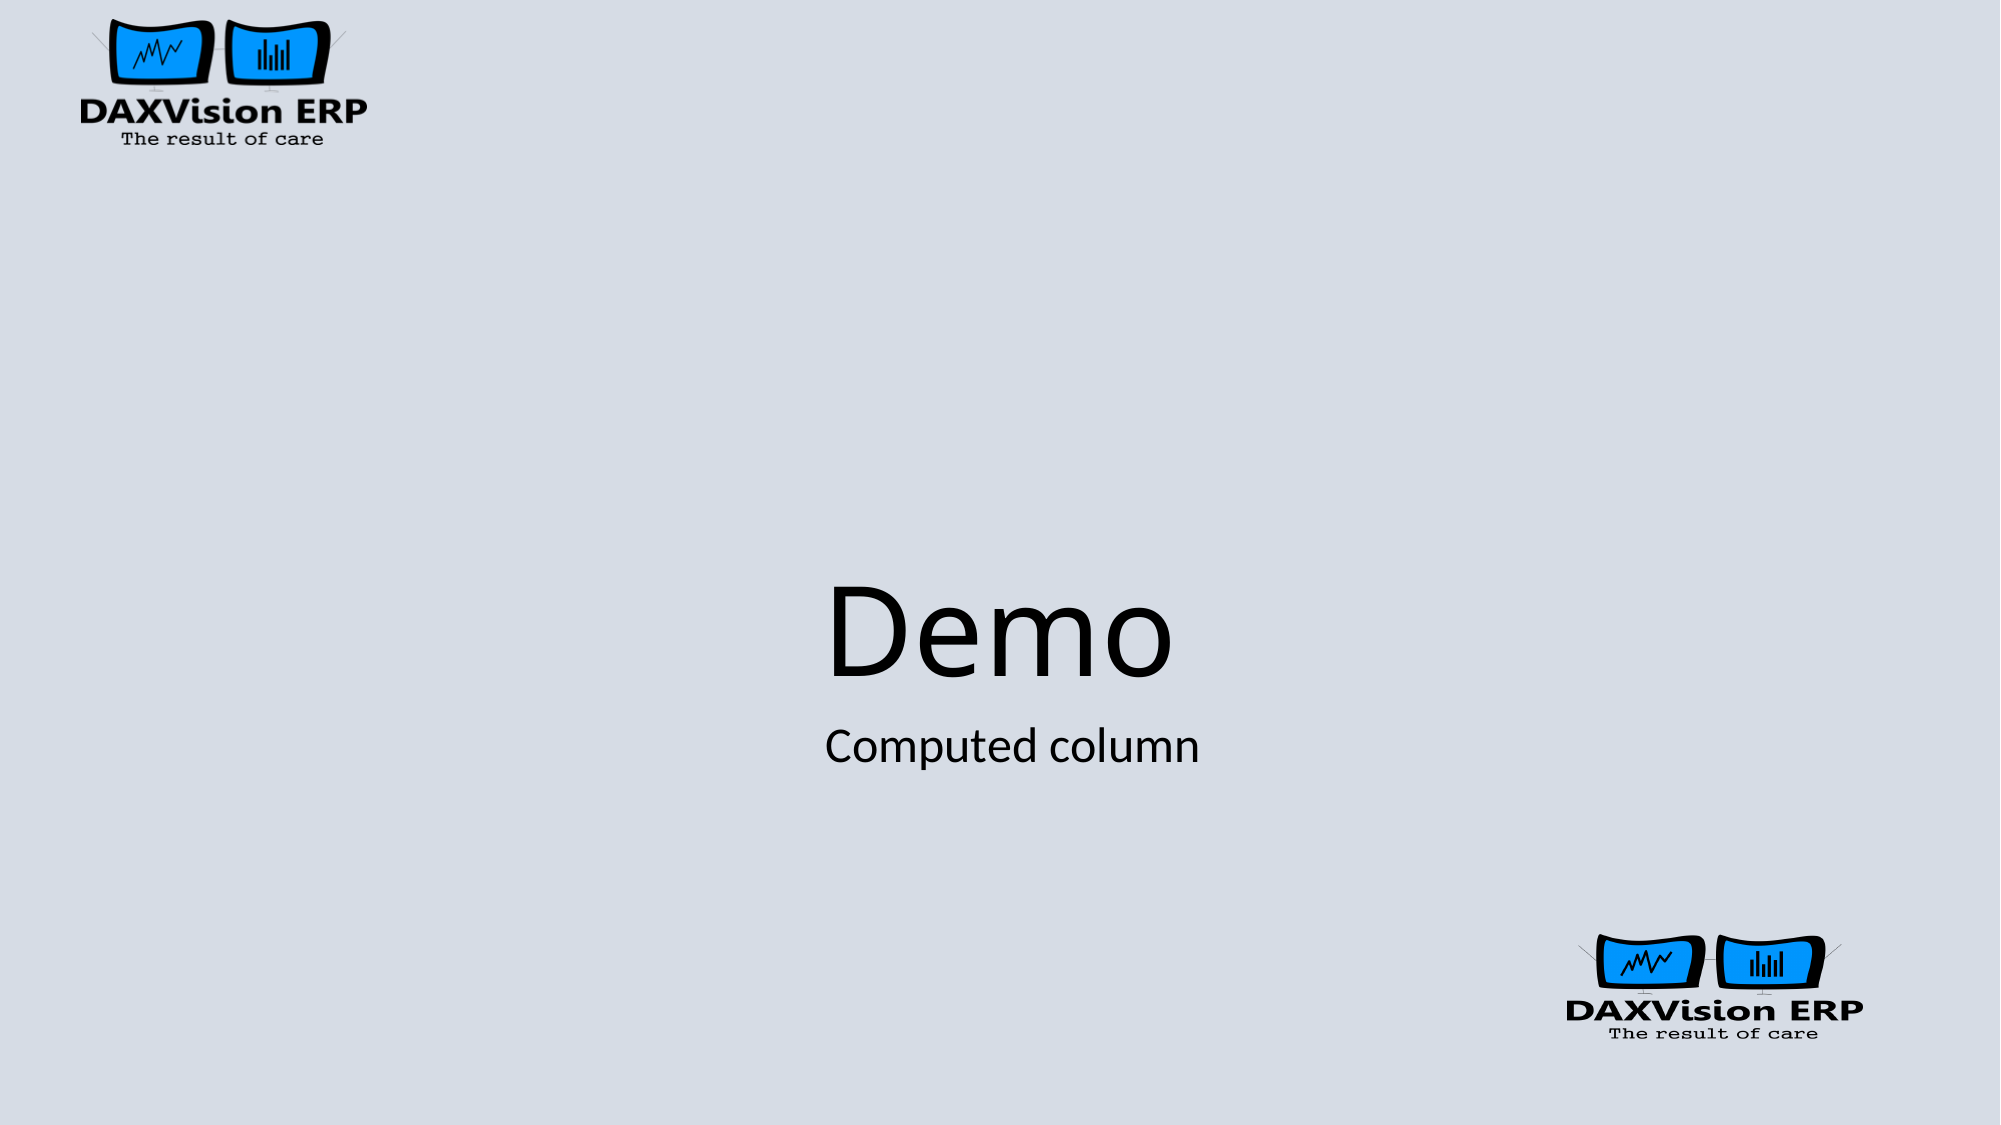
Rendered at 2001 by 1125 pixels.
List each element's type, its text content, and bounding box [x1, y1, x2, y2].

picture [1567, 925, 1863, 1103]
title Demo [249, 319, 1750, 712]
picture [81, 19, 367, 145]
subtitle Computed column [262, 711, 1763, 983]
